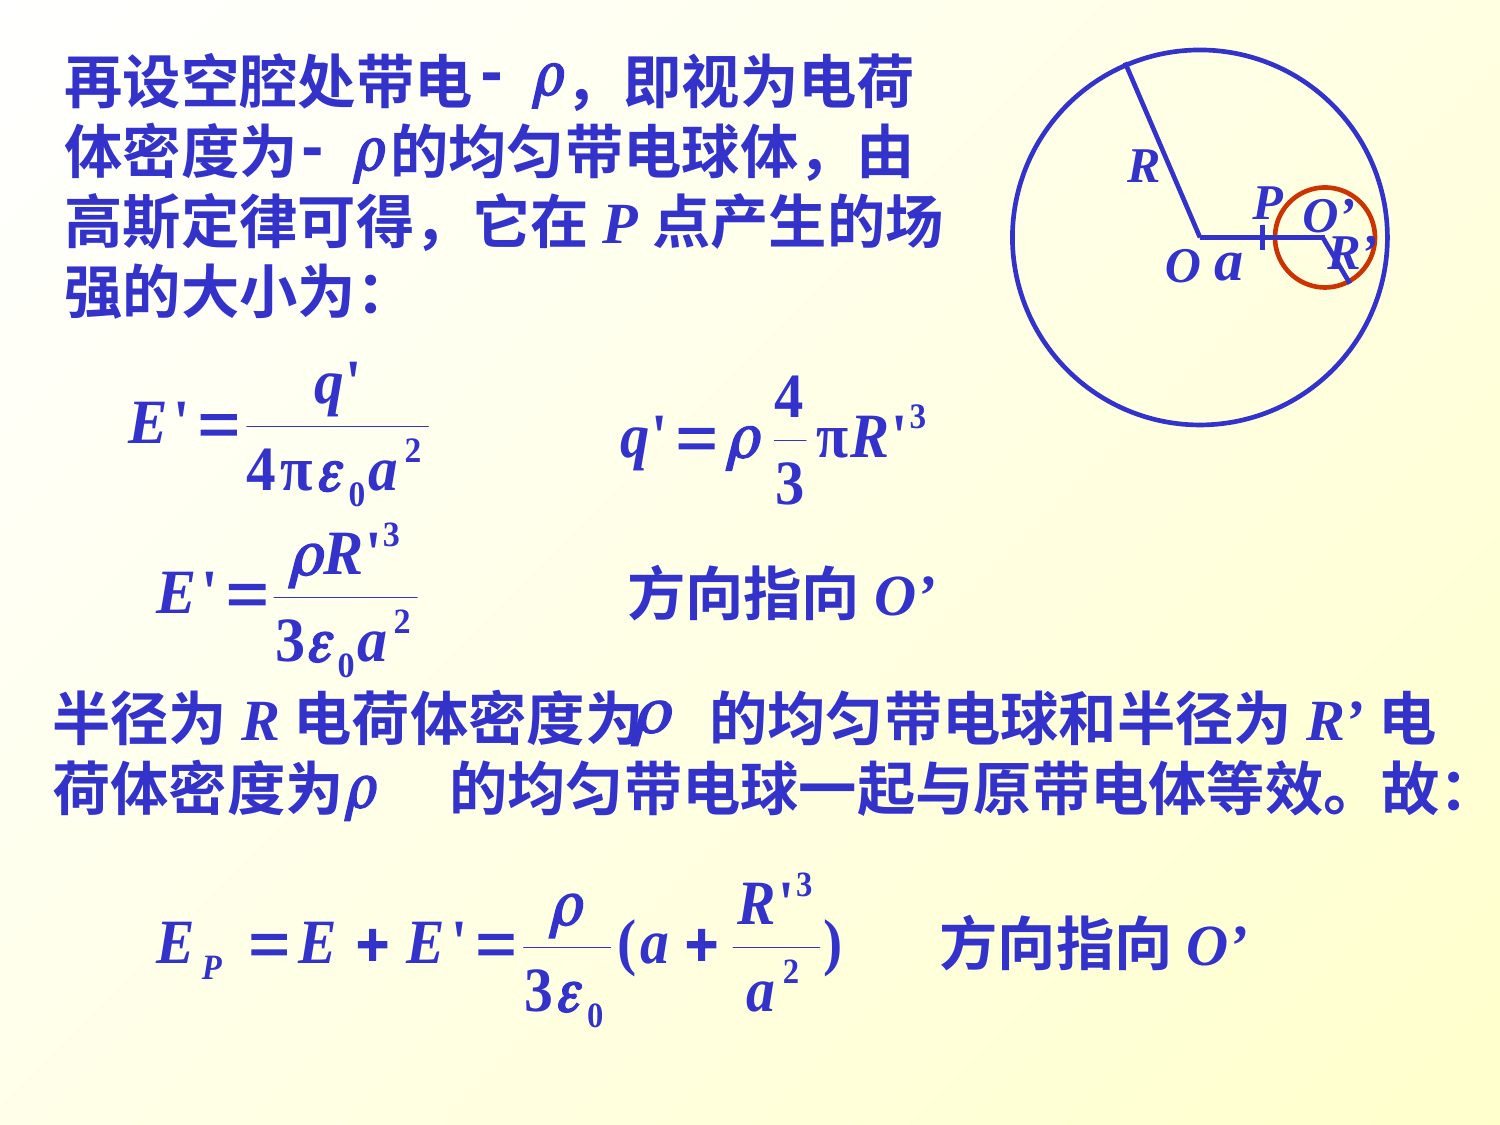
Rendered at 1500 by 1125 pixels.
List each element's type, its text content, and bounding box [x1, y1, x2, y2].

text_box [1012, 49, 1426, 426]
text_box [149, 862, 847, 1032]
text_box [121, 348, 433, 512]
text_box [617, 362, 931, 509]
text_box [37, 674, 1476, 831]
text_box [49, 37, 988, 334]
text_box 方向指向O’ [924, 900, 1338, 985]
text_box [149, 512, 421, 673]
text_box 方向指向O’ [612, 549, 1025, 635]
